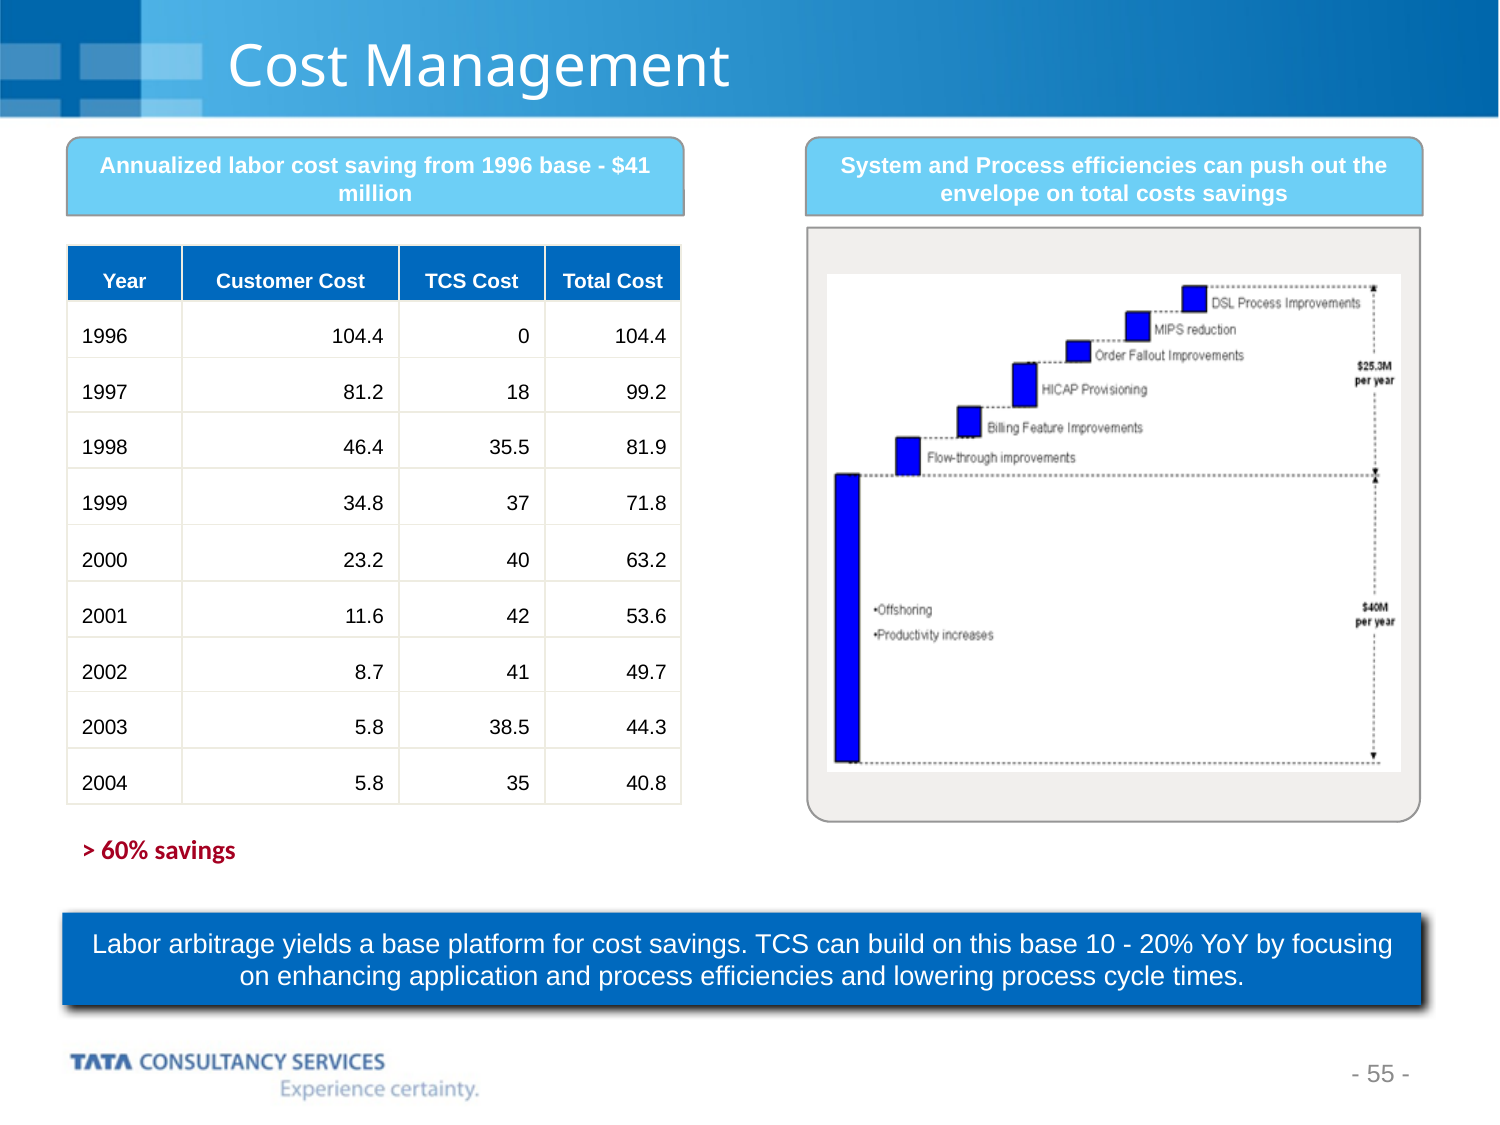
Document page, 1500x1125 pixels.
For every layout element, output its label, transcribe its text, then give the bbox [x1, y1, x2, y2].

slide_number - 55 - [1074, 1042, 1425, 1103]
text_box [807, 227, 1420, 822]
table_cell 2003 [68, 692, 181, 747]
table_cell 42 [400, 582, 544, 636]
table_cell 40.8 [546, 749, 680, 803]
table_cell 1996 [68, 302, 181, 357]
table_cell 81.2 [183, 358, 398, 411]
table_cell 53.6 [546, 582, 680, 636]
table_cell 99.2 [546, 358, 680, 411]
table_cell 1998 [68, 413, 181, 467]
table_cell 71.8 [546, 469, 680, 524]
table_cell 1999 [68, 469, 181, 524]
table_header Total Cost [546, 246, 680, 300]
table_cell 49.7 [546, 638, 680, 691]
table_cell 0 [400, 302, 544, 357]
table_cell 2002 [68, 638, 181, 691]
text_box Labor arbitrage yields a base platform for cost savings. TCS can build on this base 10 - 20% YoY by focusing on enhancing application and process efficiencies and lowering process cycle times. [62, 912, 1422, 1005]
table_cell 2001 [68, 582, 181, 636]
text_box System and Process efficiencies can push out the envelope on total costs savings [805, 137, 1423, 216]
text_box Annualized labor cost saving from 1996 base - $41 million [66, 137, 684, 216]
table_cell 23.2 [183, 525, 398, 580]
table_cell 11.6 [183, 582, 398, 636]
table_cell 35 [400, 749, 544, 803]
table_cell 38.5 [400, 692, 544, 747]
table_cell 18 [400, 358, 544, 411]
table_cell 5.8 [183, 749, 398, 803]
table_cell 5.8 [183, 692, 398, 747]
table_cell 40 [400, 525, 544, 580]
title Cost Management [212, 26, 1438, 100]
table_cell 1997 [68, 358, 181, 411]
table_cell 104.4 [546, 302, 680, 357]
table_header Customer Cost [183, 246, 398, 300]
table_cell 8.7 [183, 638, 398, 691]
table_cell 104.4 [183, 302, 398, 357]
table_cell 34.8 [183, 469, 398, 524]
table_cell 2004 [68, 749, 181, 803]
table_cell 81.9 [546, 413, 680, 467]
table_cell 35.5 [400, 413, 544, 467]
table_cell 63.2 [546, 525, 680, 580]
table_cell 44.3 [546, 692, 680, 747]
table_cell 41 [400, 638, 544, 691]
table_header TCS Cost [400, 246, 544, 300]
table_header Year [68, 246, 181, 300]
table_cell 37 [400, 469, 544, 524]
table_cell 46.4 [183, 413, 398, 467]
table_cell 2000 [68, 525, 181, 580]
text_box > 60% savings [67, 824, 649, 873]
picture [0, 0, 1499, 1124]
